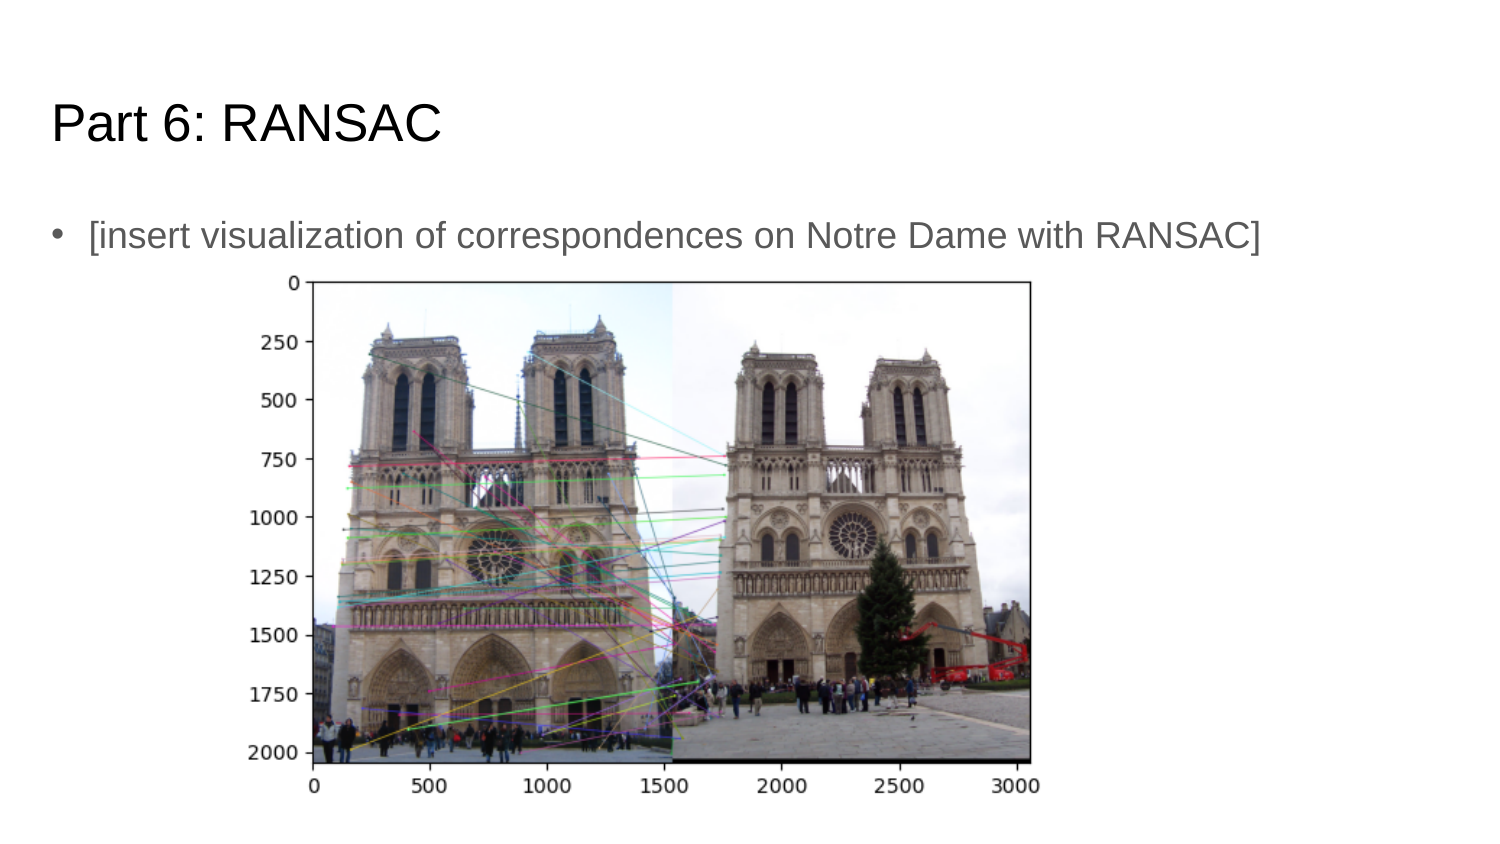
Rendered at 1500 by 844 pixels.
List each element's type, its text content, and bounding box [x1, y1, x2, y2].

title Part 6: RANSAC [51, 72, 1449, 167]
list [insert visualization of correspondences on Notre Dame with RANSAC] [51, 189, 1449, 750]
picture [233, 260, 1056, 812]
